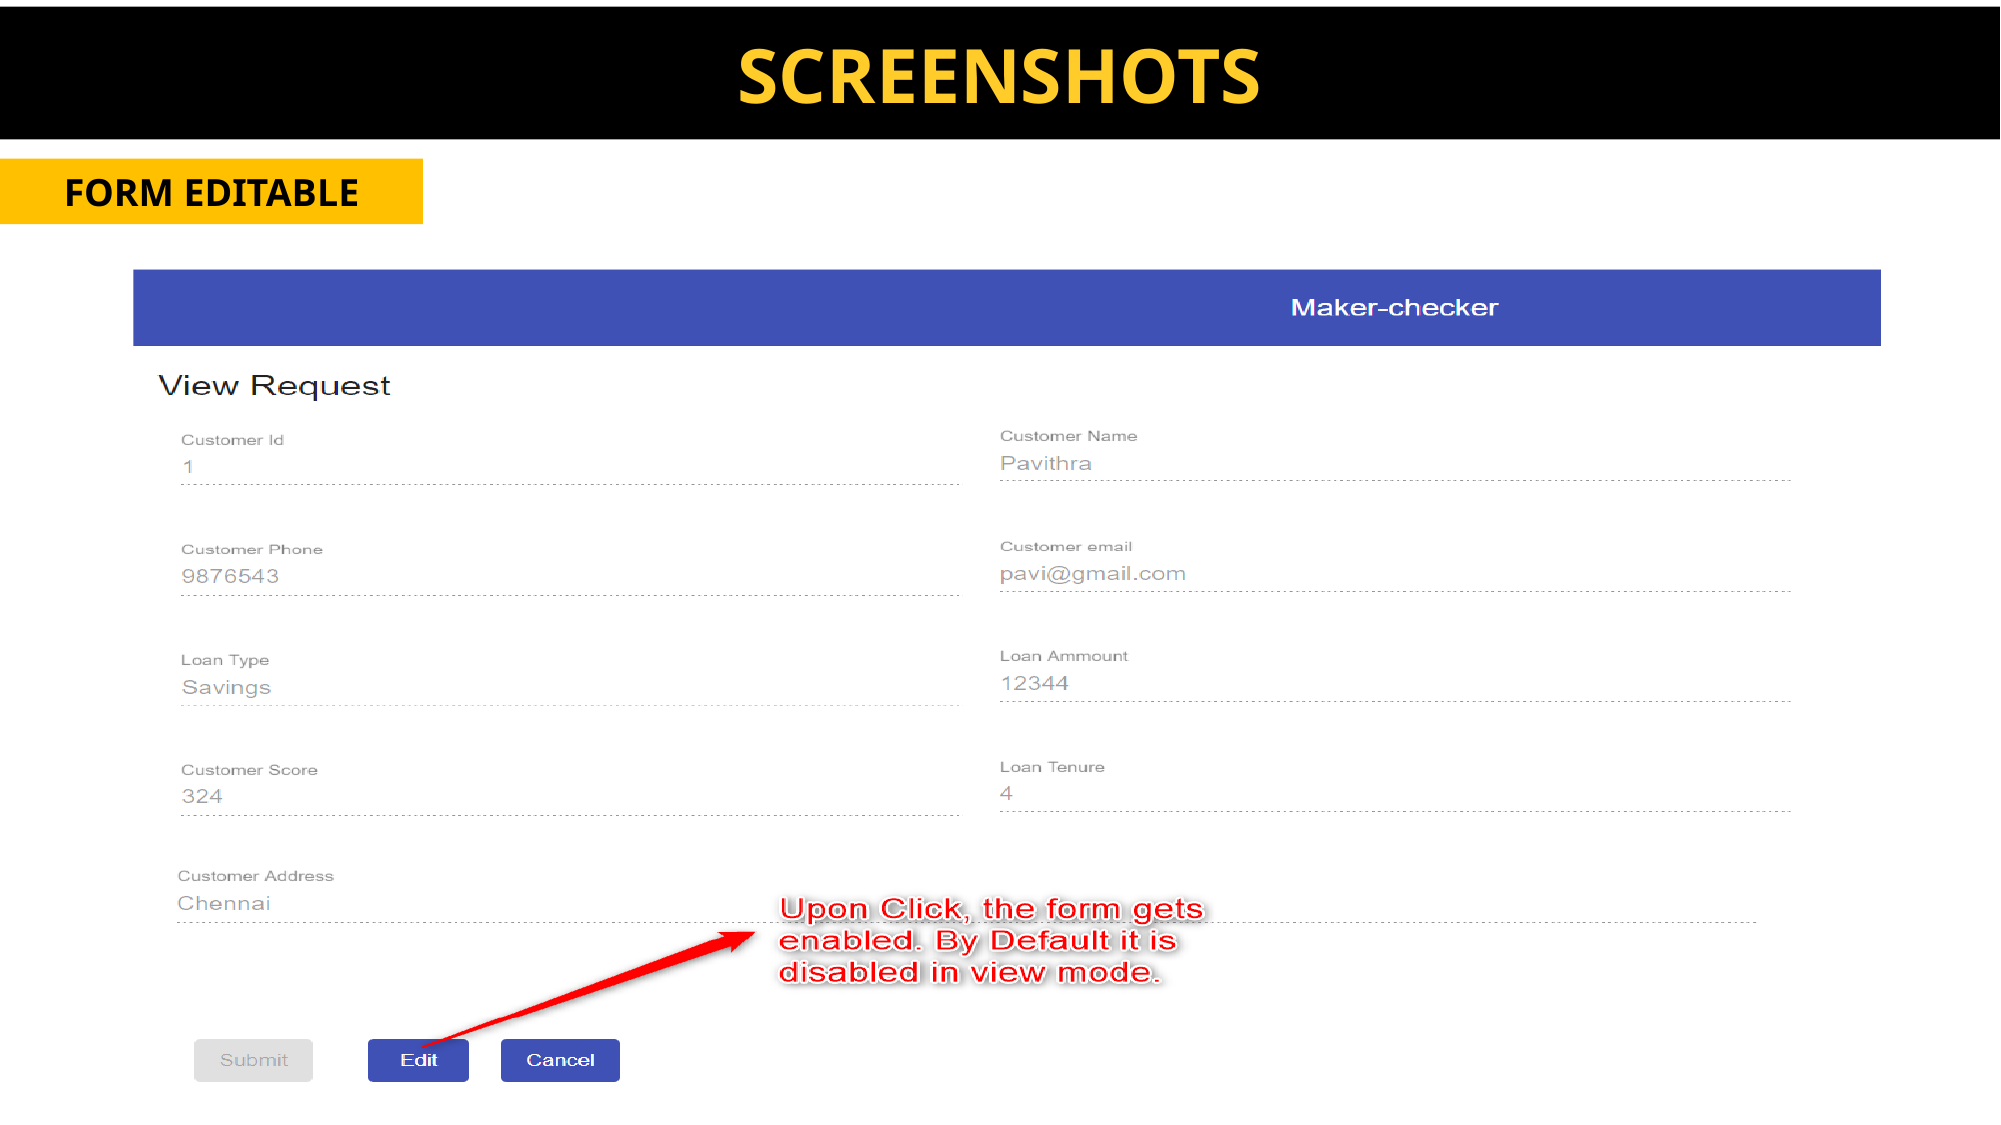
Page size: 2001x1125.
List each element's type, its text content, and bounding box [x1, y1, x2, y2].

text_box Form Editable [0, 158, 424, 225]
picture [133, 264, 1881, 1095]
text_box Screenshots [0, 6, 2000, 140]
